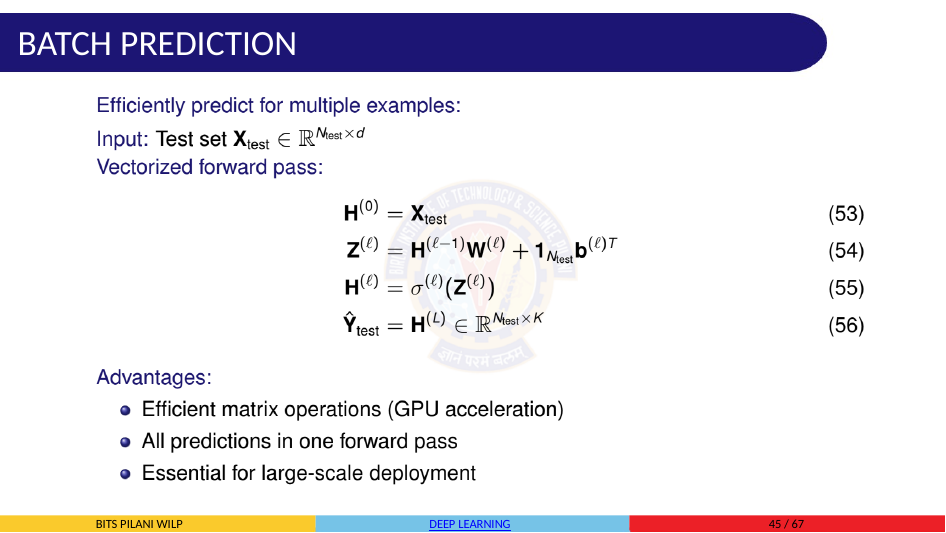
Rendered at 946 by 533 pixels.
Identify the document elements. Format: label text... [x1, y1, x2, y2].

picture [0, 13, 945, 515]
title Batch Prediction [15, 17, 886, 110]
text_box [0, 515, 946, 531]
